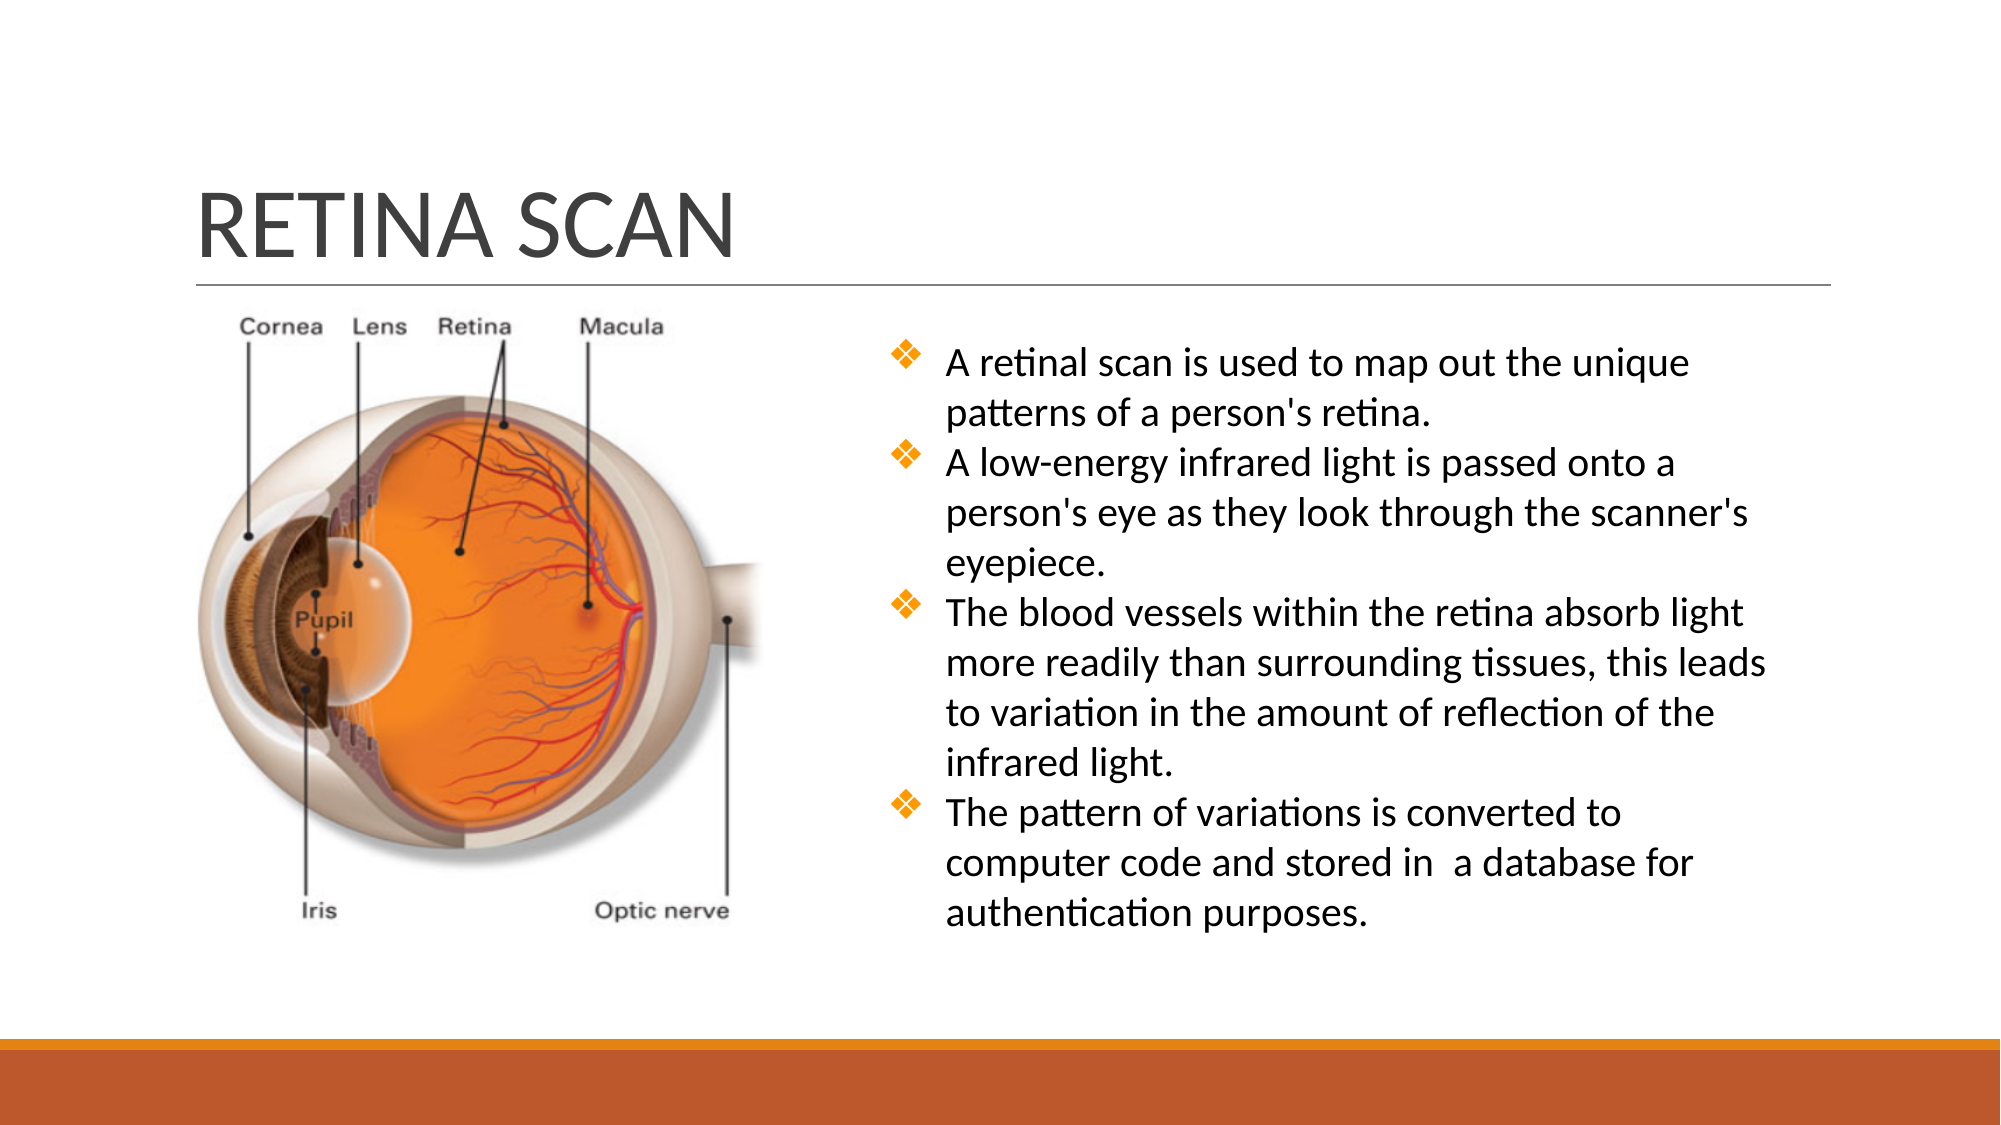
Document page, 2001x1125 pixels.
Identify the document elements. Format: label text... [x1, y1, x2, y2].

picture [179, 302, 810, 939]
text_box A retinal scan is used to map out the unique patterns of a person's retina. A low-energy infrared light is passed onto a person's eye as they look through the scanner's eyepiece. The blood vessels within the retina absorb light more readily than surrounding tissues, this leads to variation in the amount of reflection of the infrared light. The pattern of variations is converted to computer code and stored in a database for authentication purposes. [855, 319, 1812, 928]
title RETINA SCAN [180, 47, 1830, 285]
